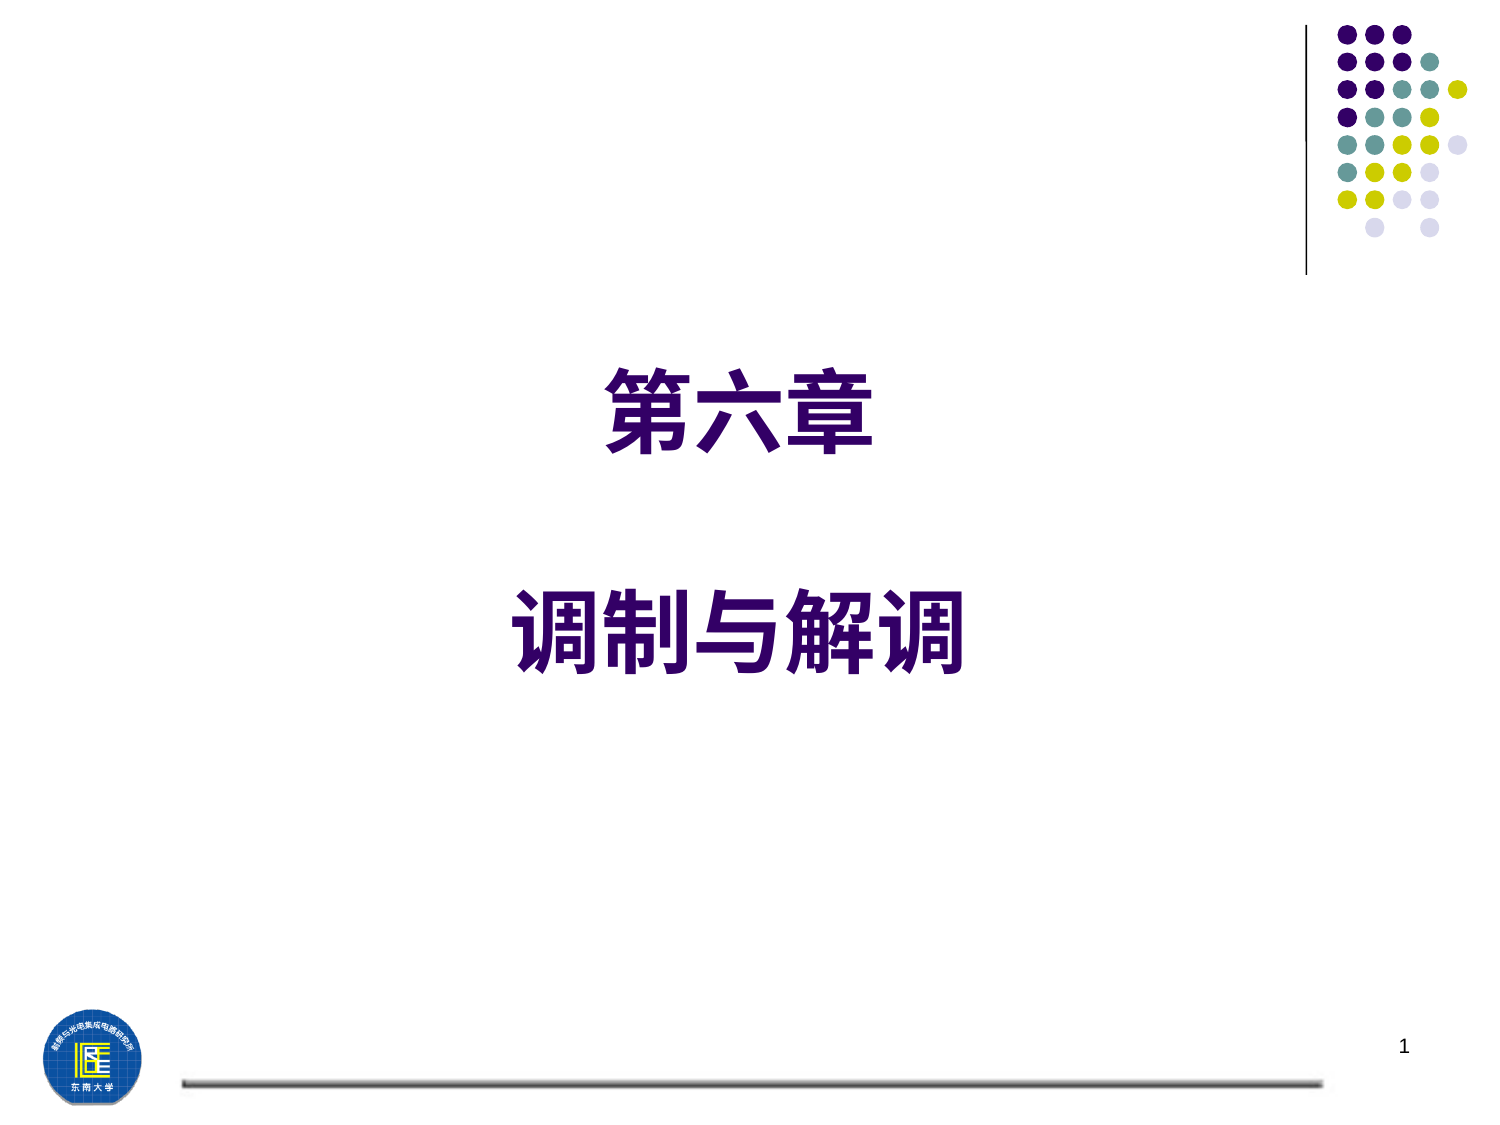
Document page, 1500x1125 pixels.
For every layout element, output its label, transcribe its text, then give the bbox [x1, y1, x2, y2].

picture [171, 1058, 1353, 1111]
picture [34, 999, 148, 1113]
text_box 第六章 调制与解调 [479, 347, 998, 893]
slide_number 1 [1074, 1024, 1426, 1101]
